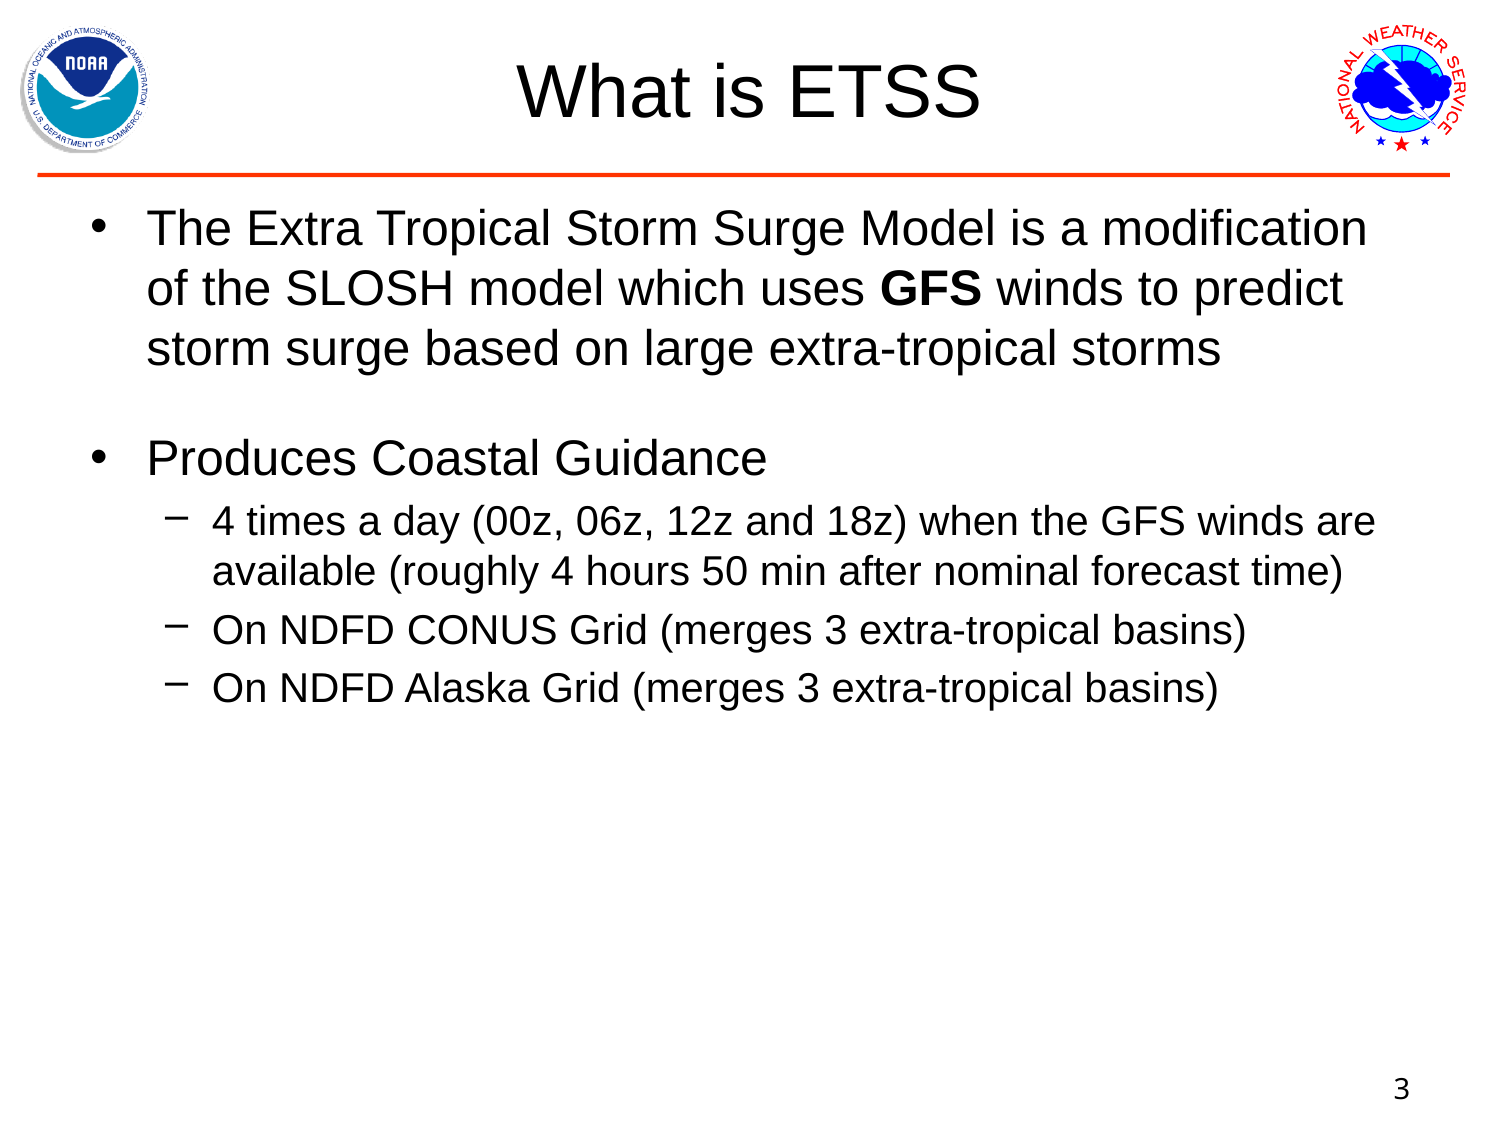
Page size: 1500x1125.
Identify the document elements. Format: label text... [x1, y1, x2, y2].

title What is ETSS [75, 12, 1425, 163]
picture [24, 24, 75, 150]
list The Extra Tropical Storm Surge Model is a modification of the SLOSH model which uses GFS winds to predict storm surge based on large extra-tropical storms Produces Coastal Guidance 4 times a day (00z, 06z, 12z and 18z) when the GFS winds are available (roughly 4 hours 50 min after nominal forecast time) On NDFD CONUS Grid (merges 3 extra-tropical basins) On NDFD Alaska Grid (merges 3 extra-tropical basins) [75, 187, 1425, 1038]
